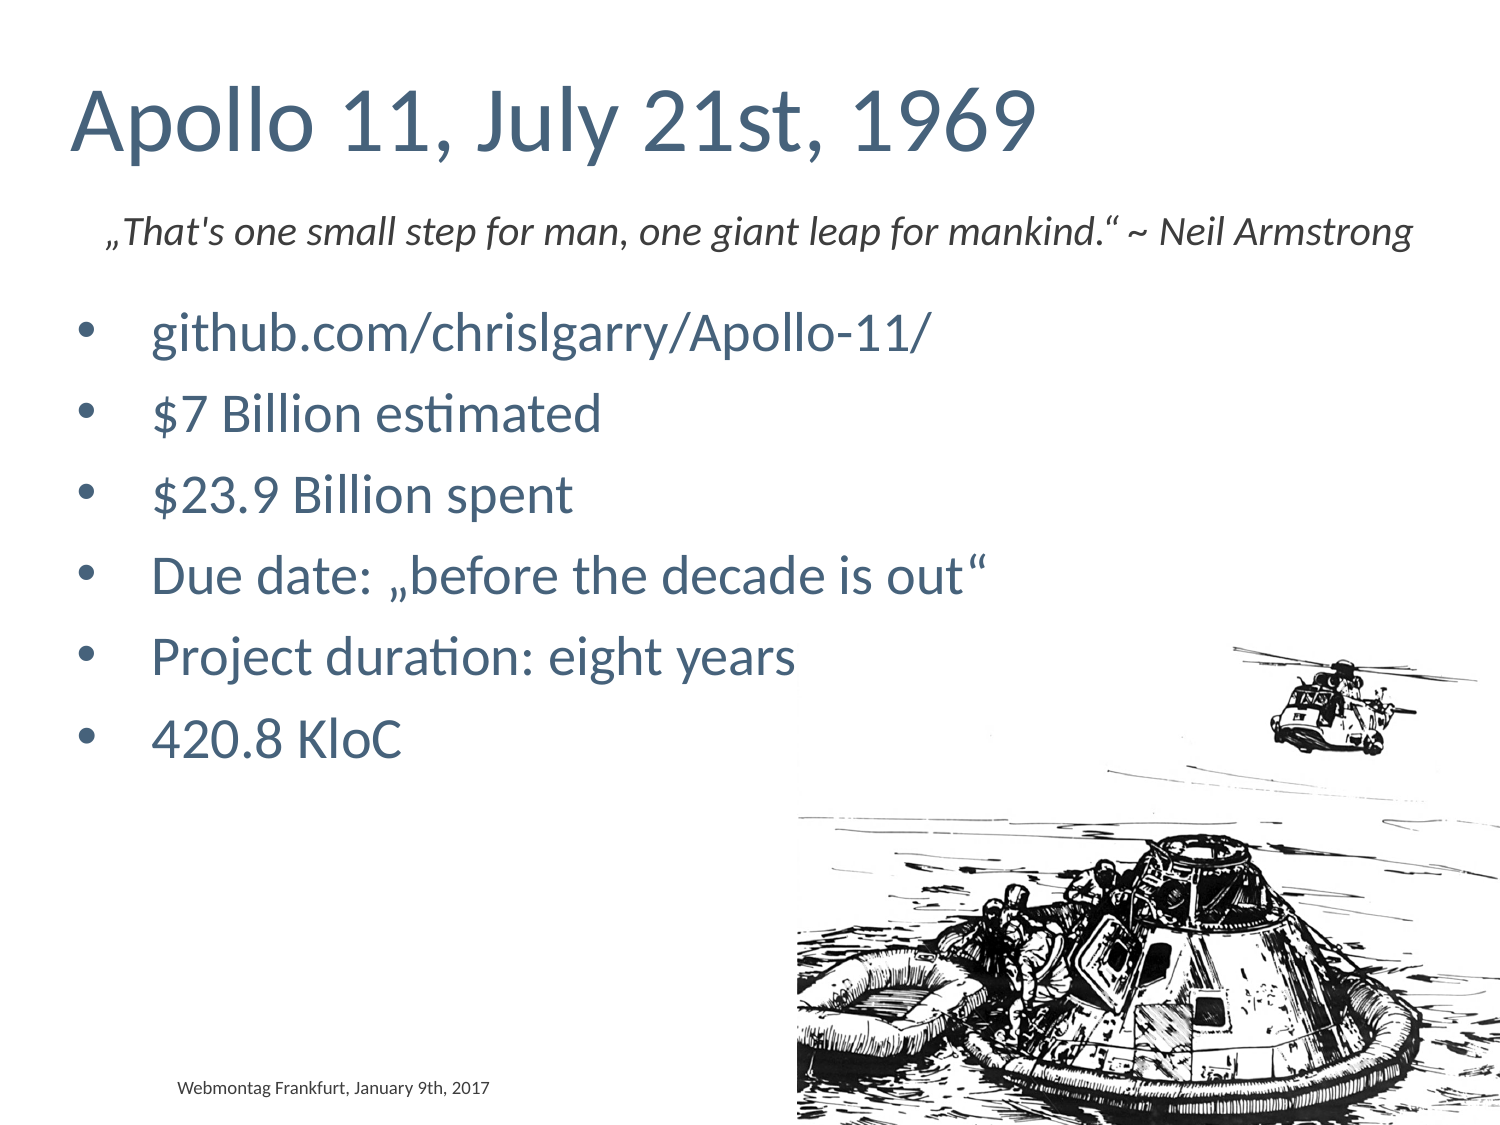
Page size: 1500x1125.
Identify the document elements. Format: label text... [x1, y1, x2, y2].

picture [796, 643, 1500, 1125]
footer Webmontag Frankfurt, January 9th, 2017 [177, 1094, 791, 1099]
text_box github.com/chrislgarry/Apollo-11/ $7 Billion estimated $23.9 Billion spent Due date: „before the decade is out“ Project duration: eight years 420.8 KloC [76, 392, 1418, 1094]
text_box „That's one small step for man, one giant leap for mankind.“ ~ Neil Armstrong [89, 196, 1441, 262]
title Apollo 11, July 21st, 1969 [70, 76, 1412, 266]
